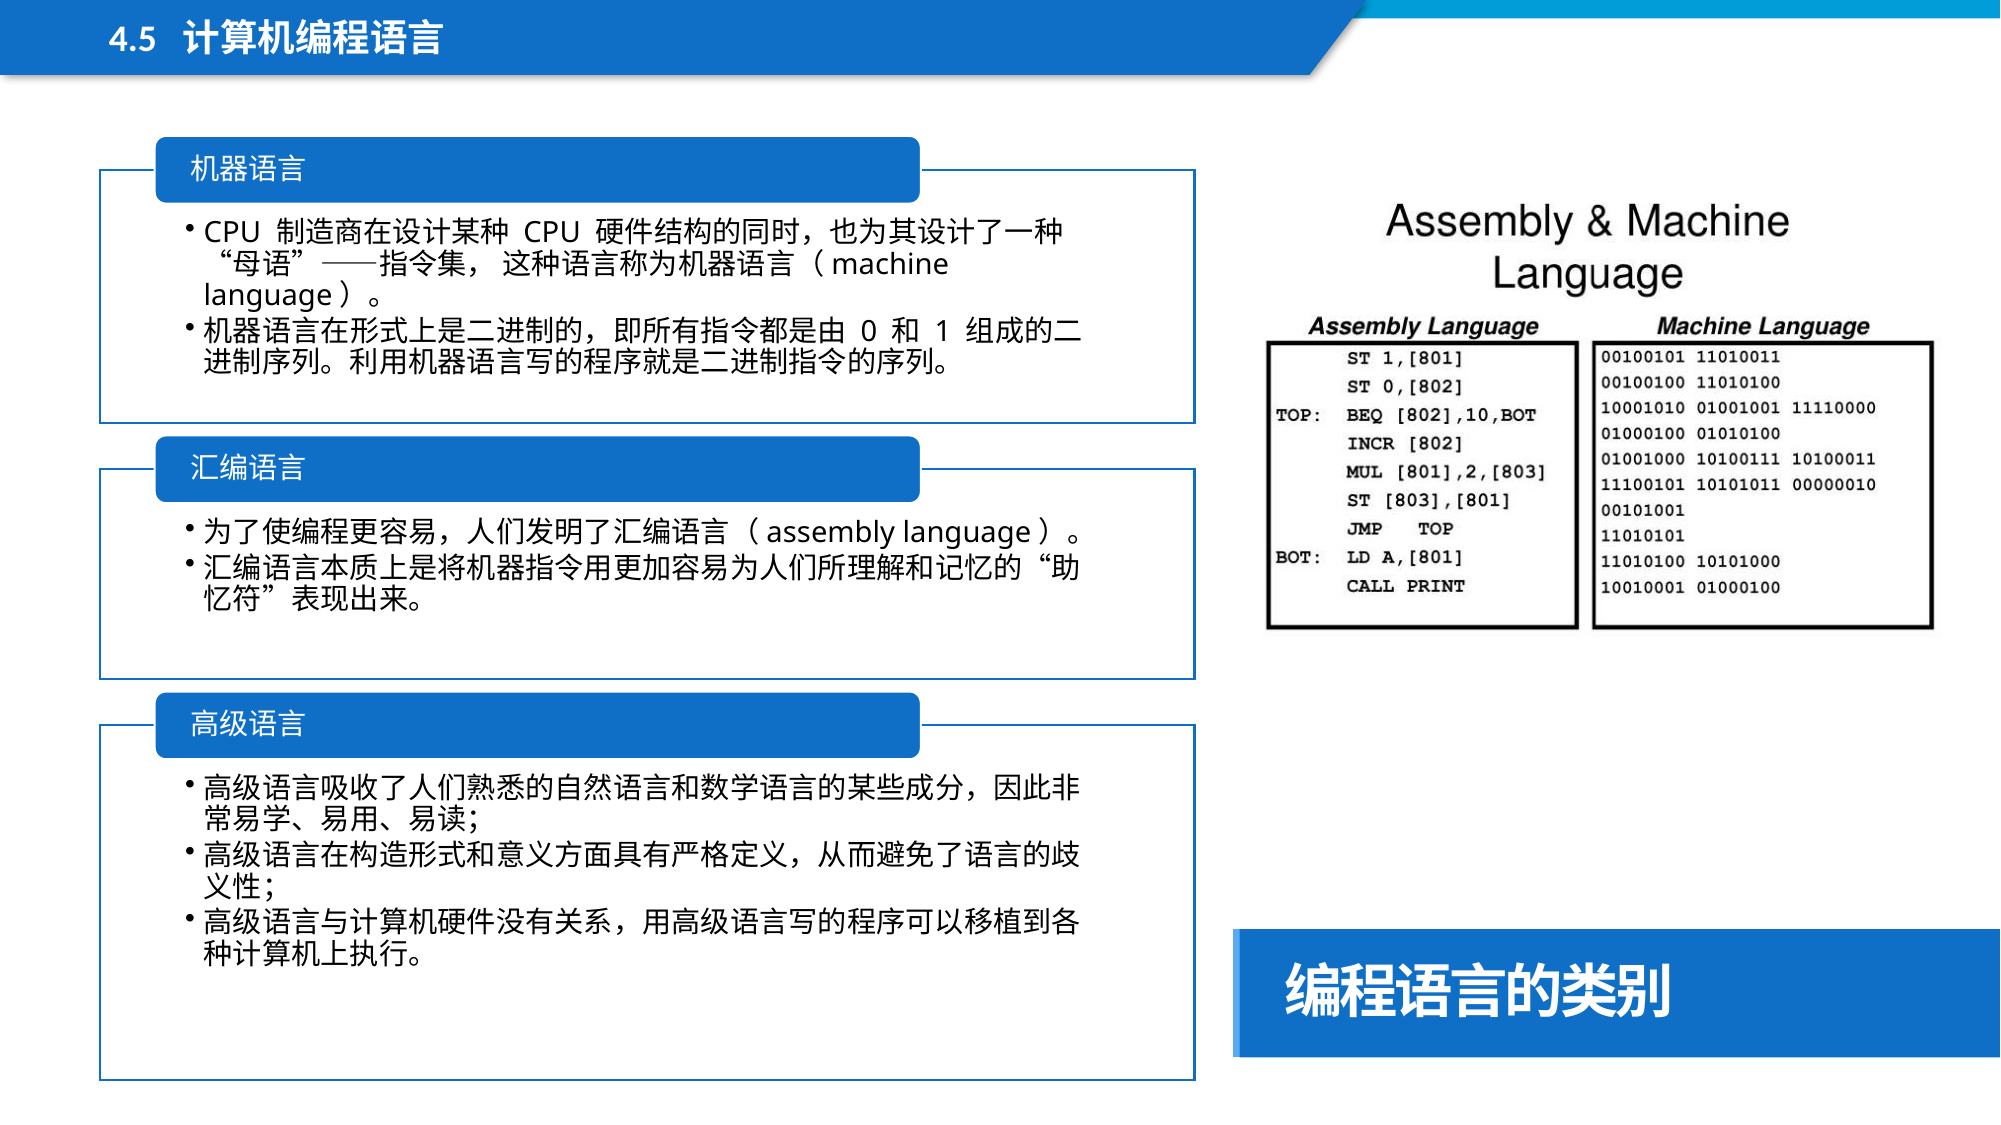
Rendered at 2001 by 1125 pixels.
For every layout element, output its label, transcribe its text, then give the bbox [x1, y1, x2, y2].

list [99, 133, 1195, 1083]
list 编程语言的类别 [1239, 929, 2000, 1058]
picture [1239, 195, 1948, 727]
list 4.5 计算机编程语言 [93, 11, 1138, 68]
